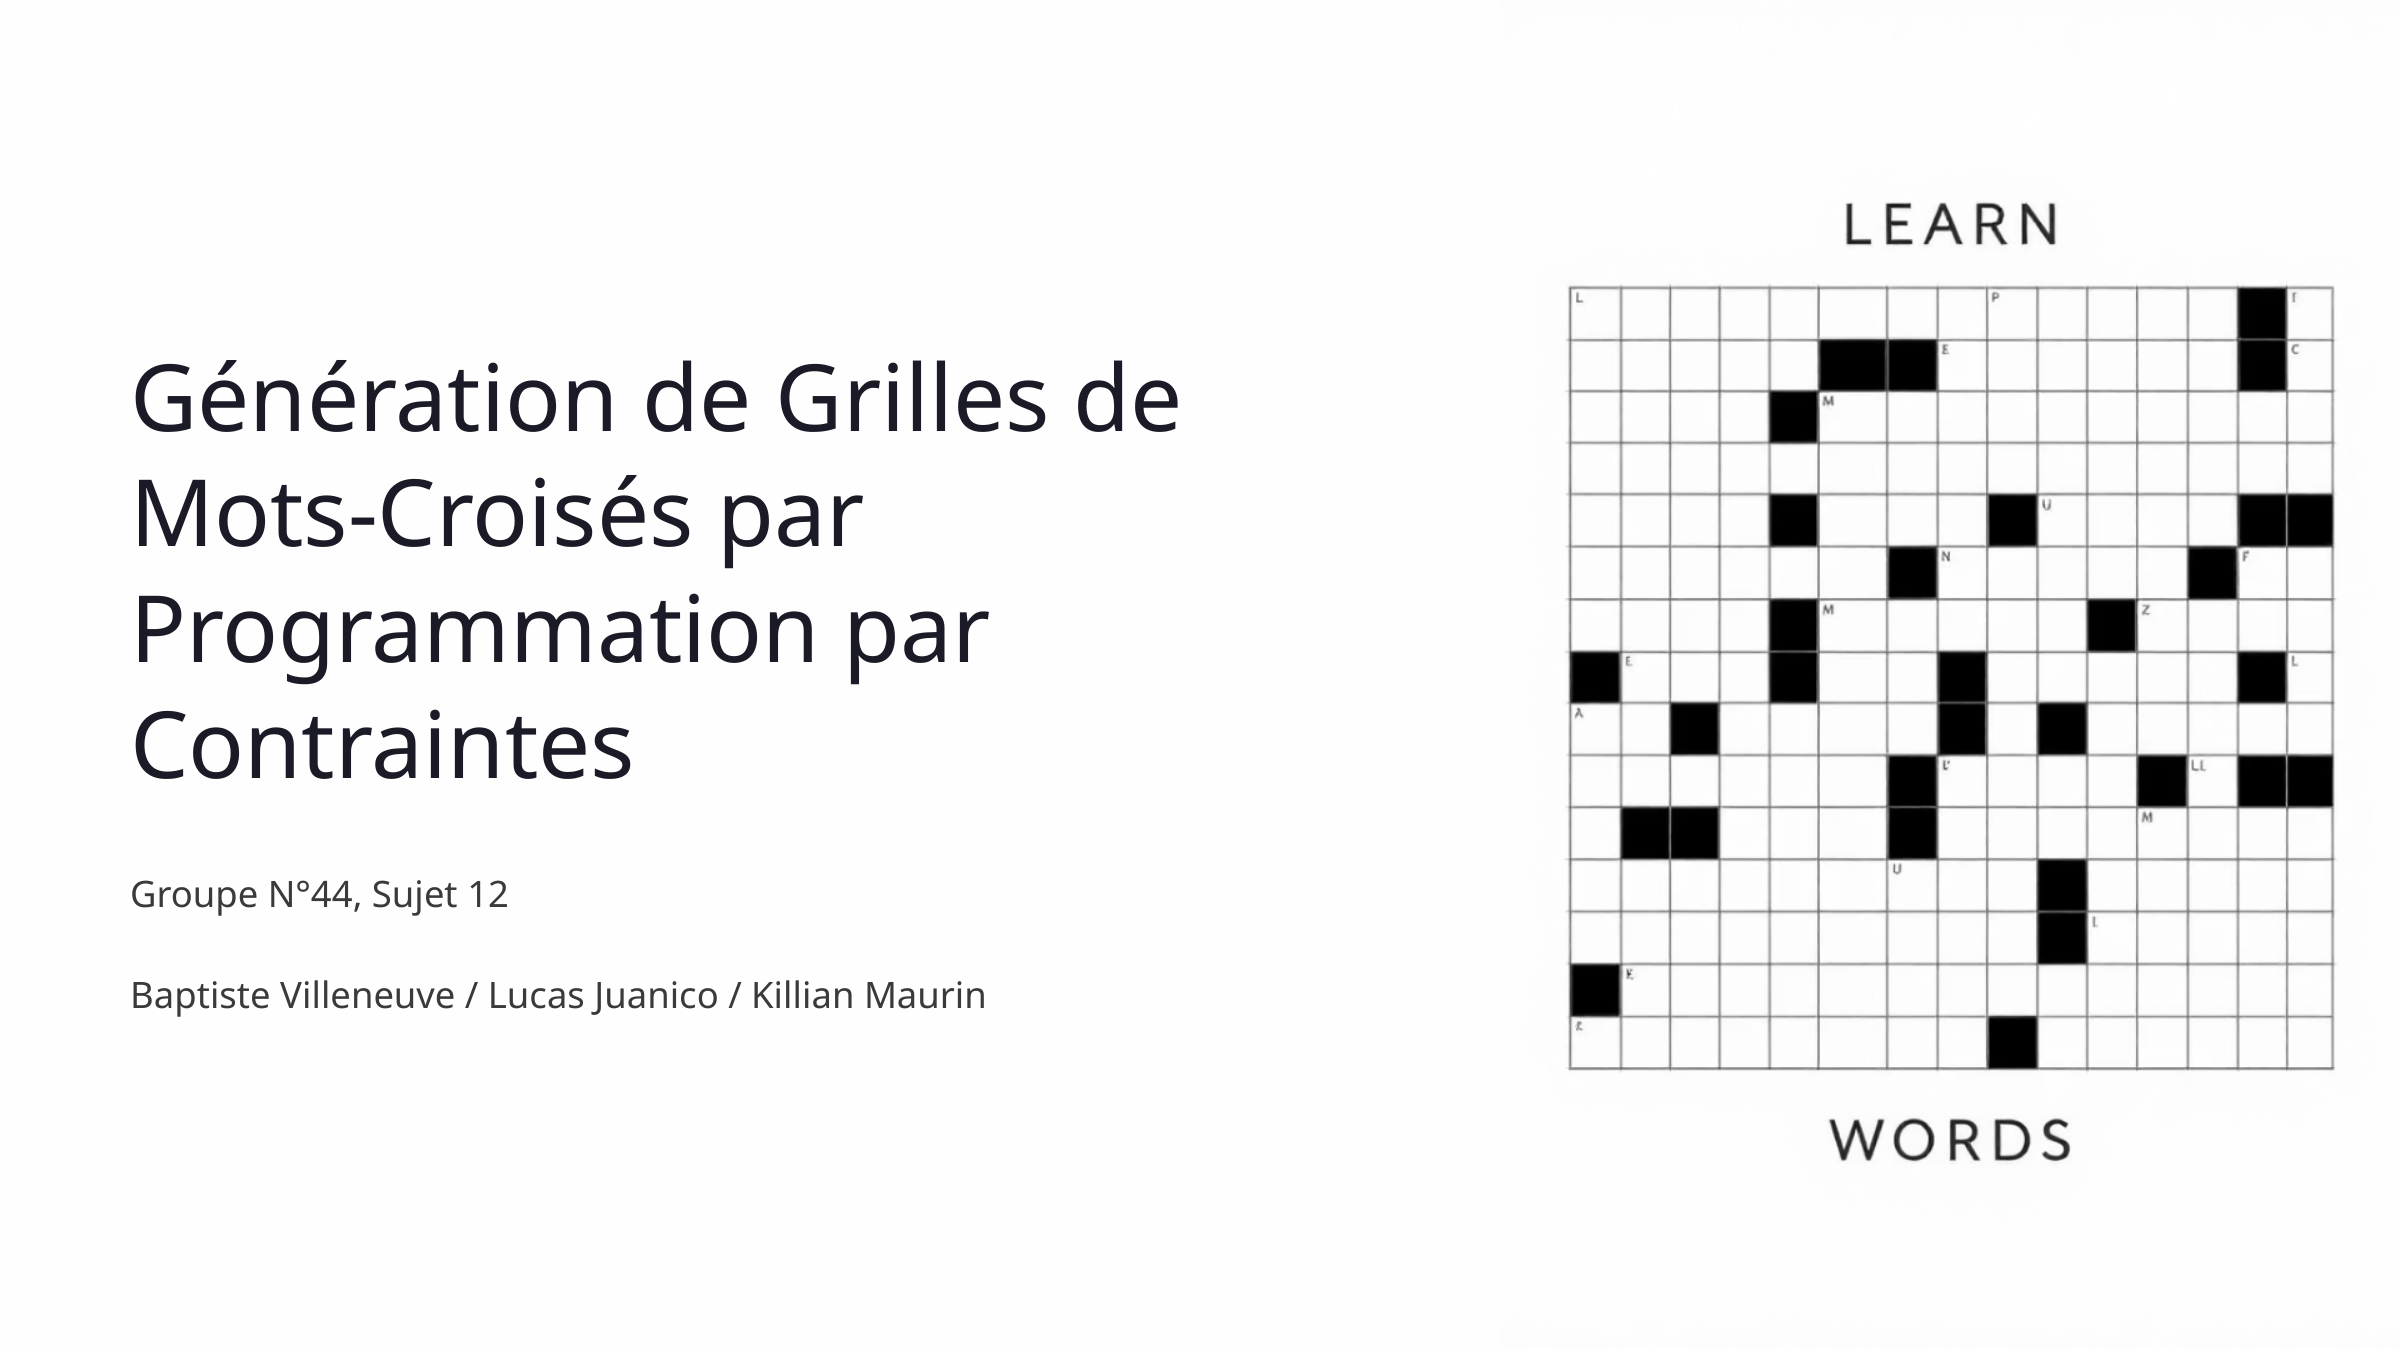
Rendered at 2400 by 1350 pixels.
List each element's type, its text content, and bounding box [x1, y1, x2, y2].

picture [1499, 0, 2400, 1350]
text_box Baptiste Villeneuve / Lucas Juanico / Killian Maurin [130, 956, 1370, 1016]
text_box Génération de Grilles de Mots-Croisés par Programmation par Contraintes [130, 334, 1370, 800]
text_box Groupe N°44, Sujet 12 [130, 854, 1370, 915]
